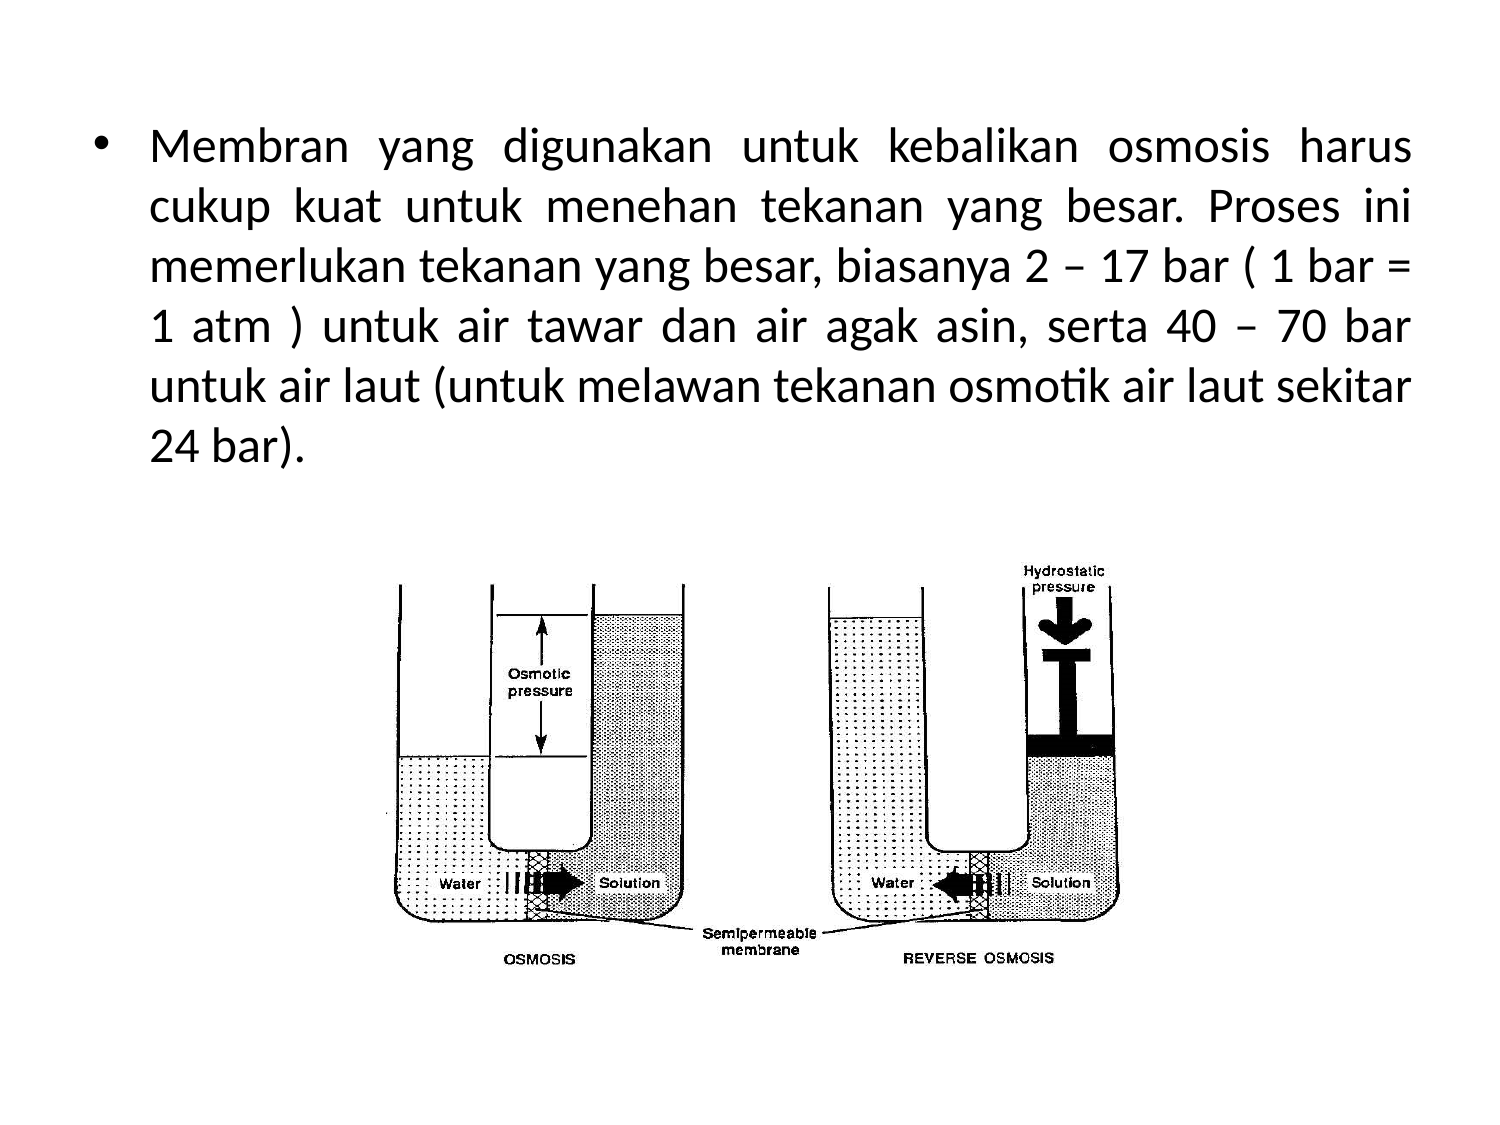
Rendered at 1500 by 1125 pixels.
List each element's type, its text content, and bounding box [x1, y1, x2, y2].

list Membran yang digunakan untuk kebalikan osmosis harus cukup kuat untuk menehan tekanan yang besar. Proses ini memerlukan tekanan yang besar, biasanya 2 – 17 bar ( 1 bar = 1 atm ) untuk air tawar dan air agak asin, serta 40 – 70 bar untuk air laut (untuk melawan tekanan osmotik air laut sekitar 24 bar). [77, 104, 1429, 713]
picture [365, 562, 1141, 976]
